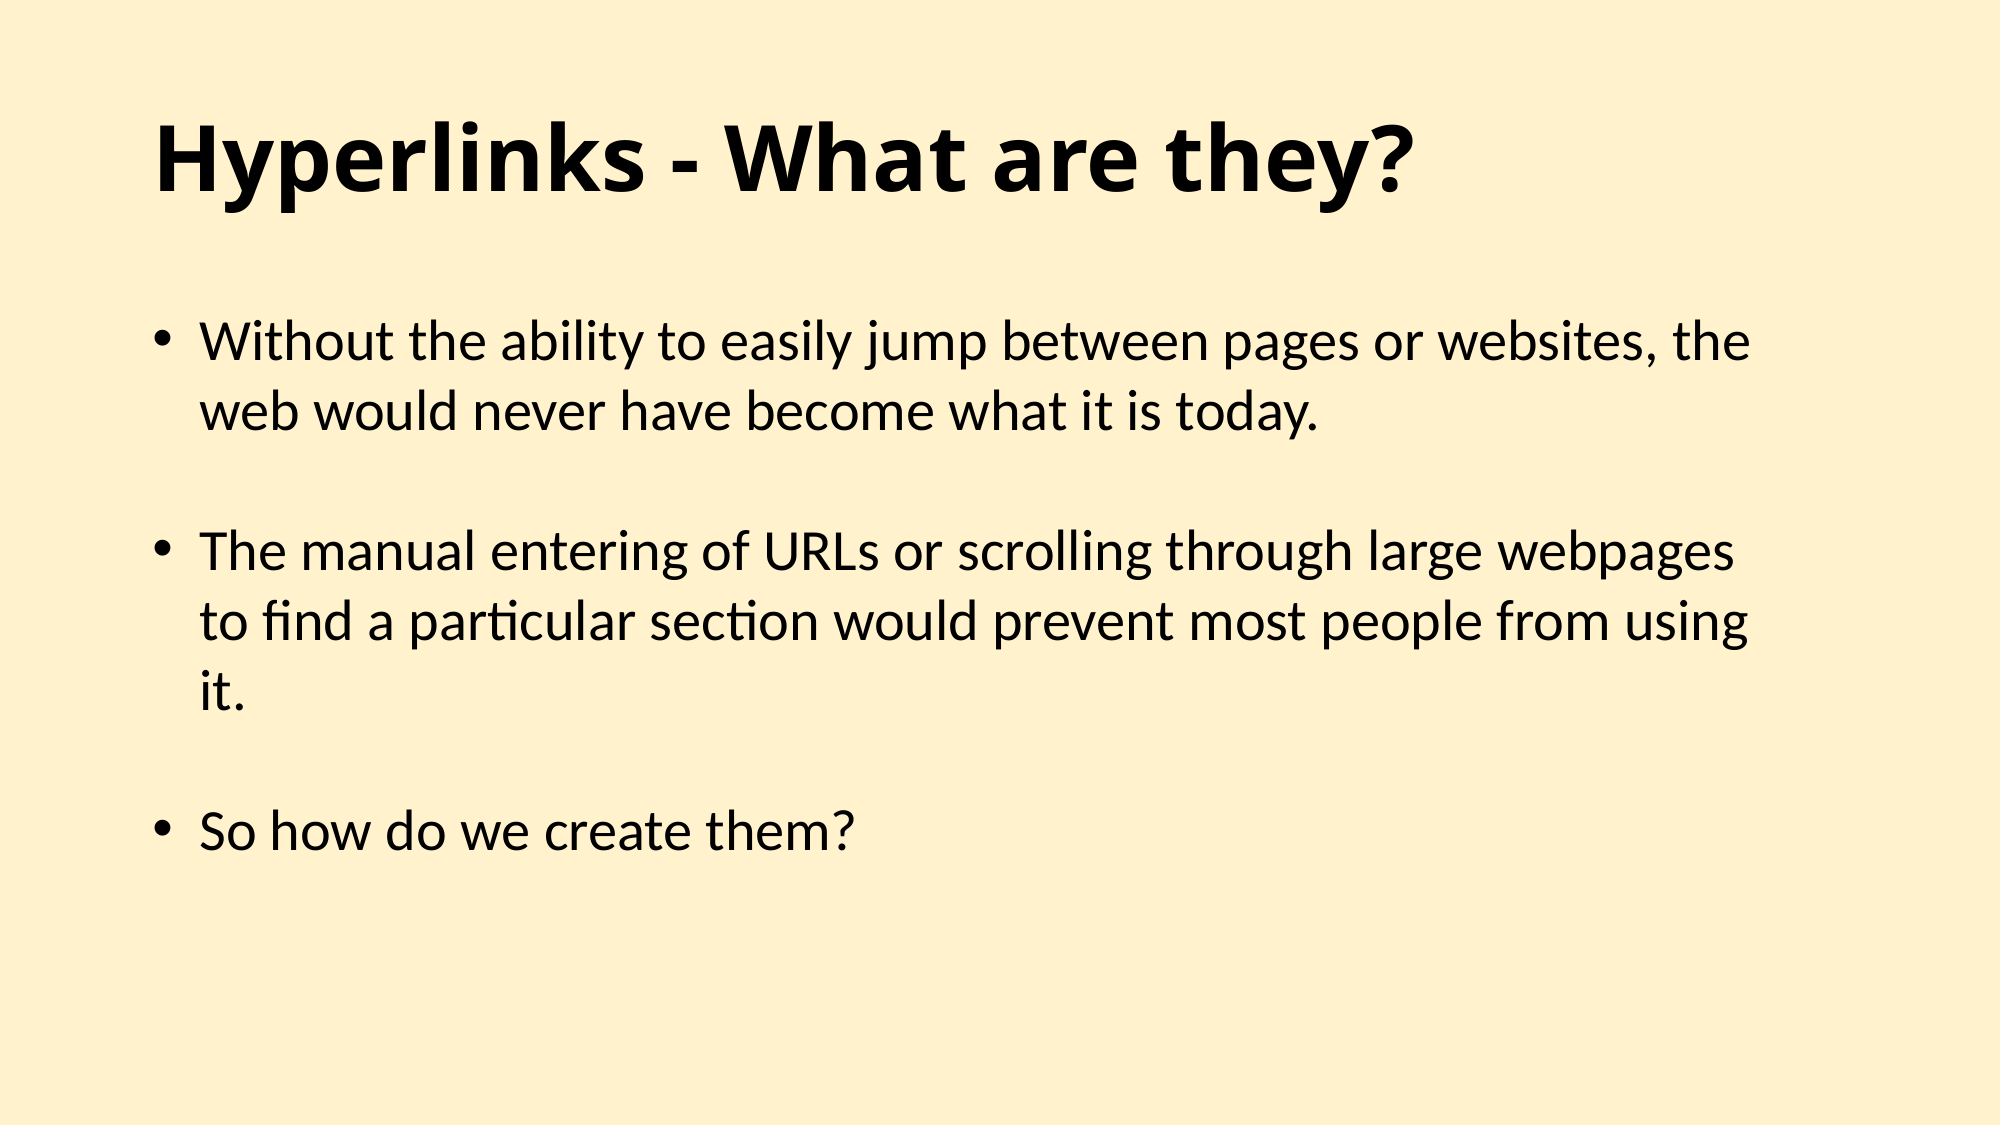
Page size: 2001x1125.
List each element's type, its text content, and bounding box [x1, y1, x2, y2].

text_box [975, 537, 1025, 588]
title Hyperlinks - What are they? [137, 93, 1667, 230]
text_box [999, 562, 1050, 613]
text_box Without the ability to easily jump between pages or websites, the web would never have become what it is today. The manual entering of URLs or scrolling through large webpages to find a particular section would prevent most people from using it. So how do we create them? [137, 294, 1794, 870]
